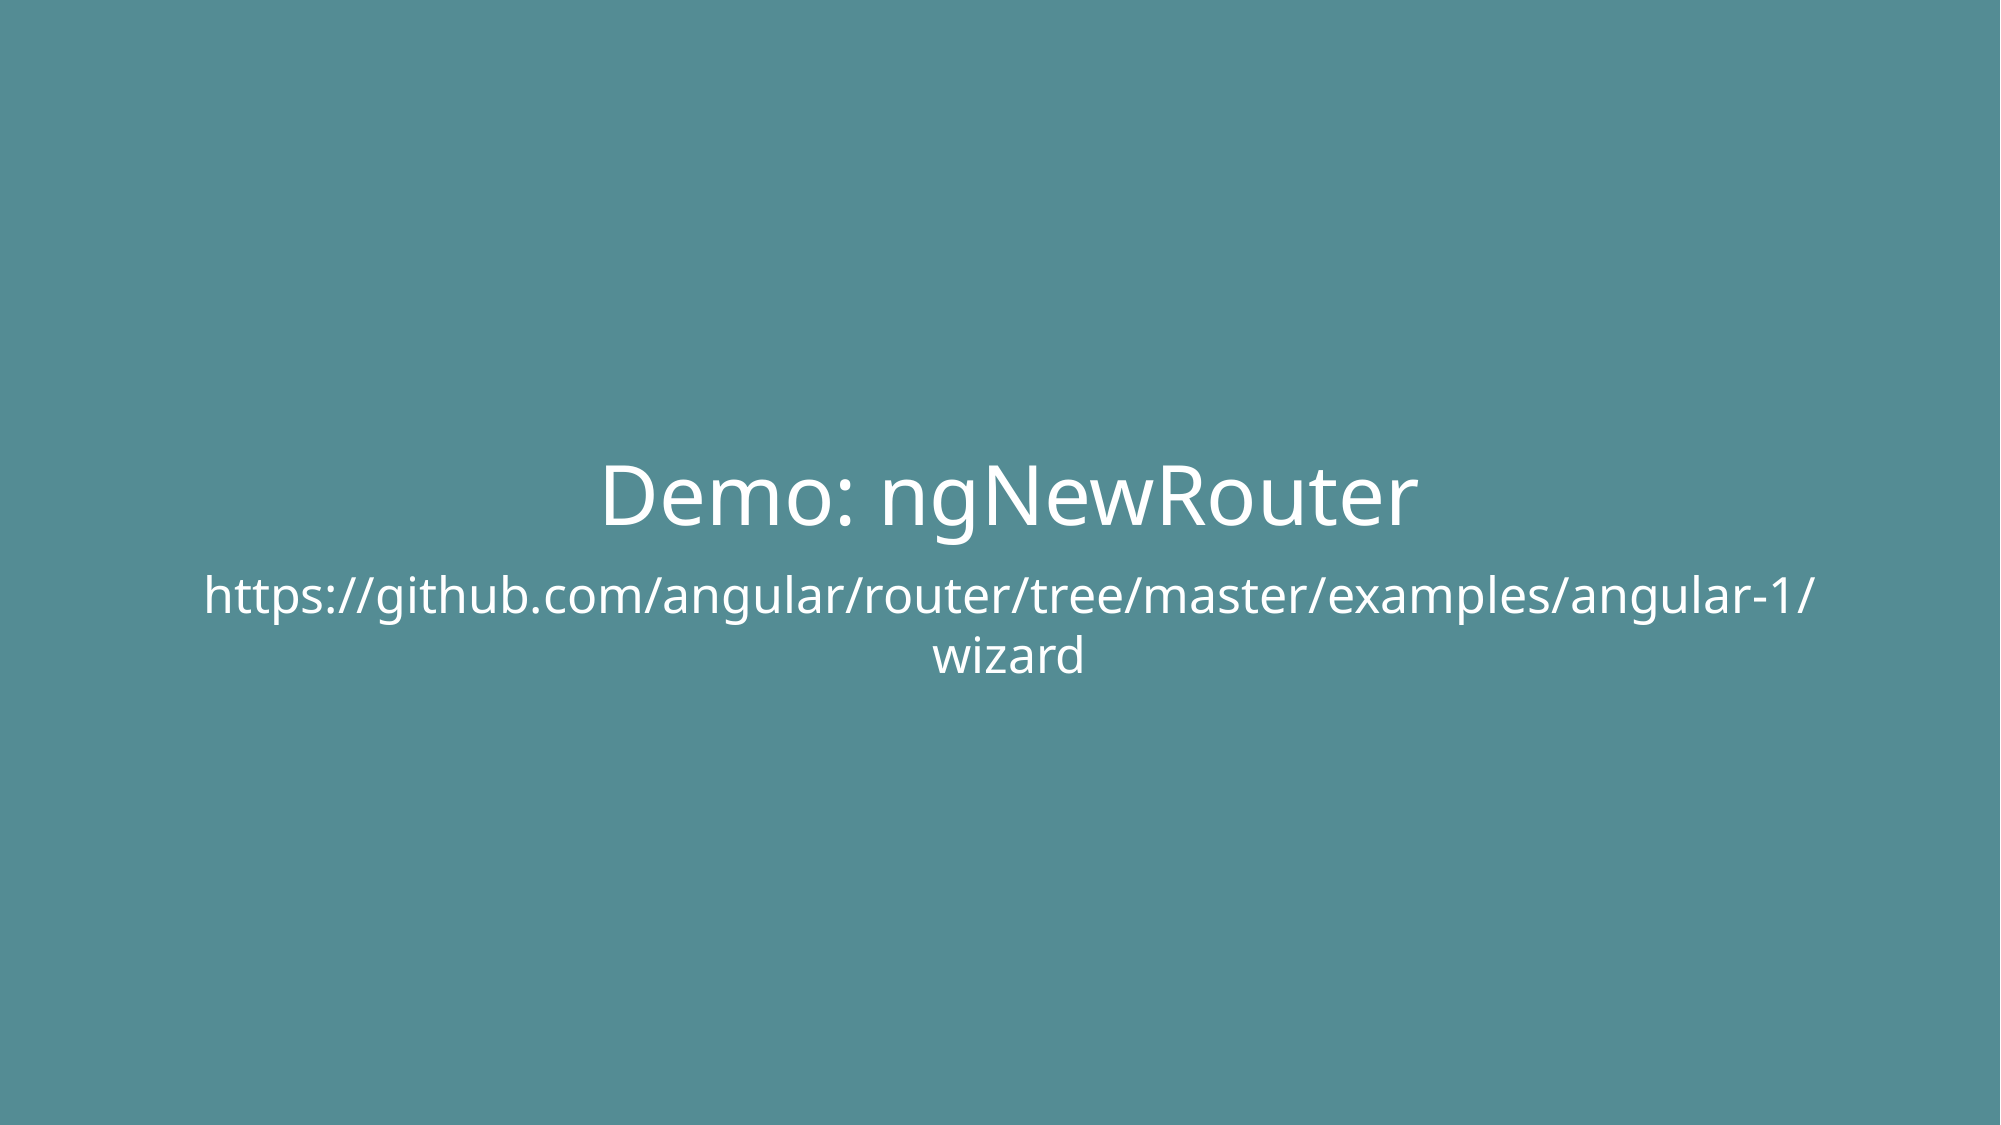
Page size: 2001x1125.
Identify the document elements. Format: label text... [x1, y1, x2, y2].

list Demo: ngNewRouter https://github.com/angular/router/tree/master/examples/angular-1/wizard [171, 228, 1848, 897]
